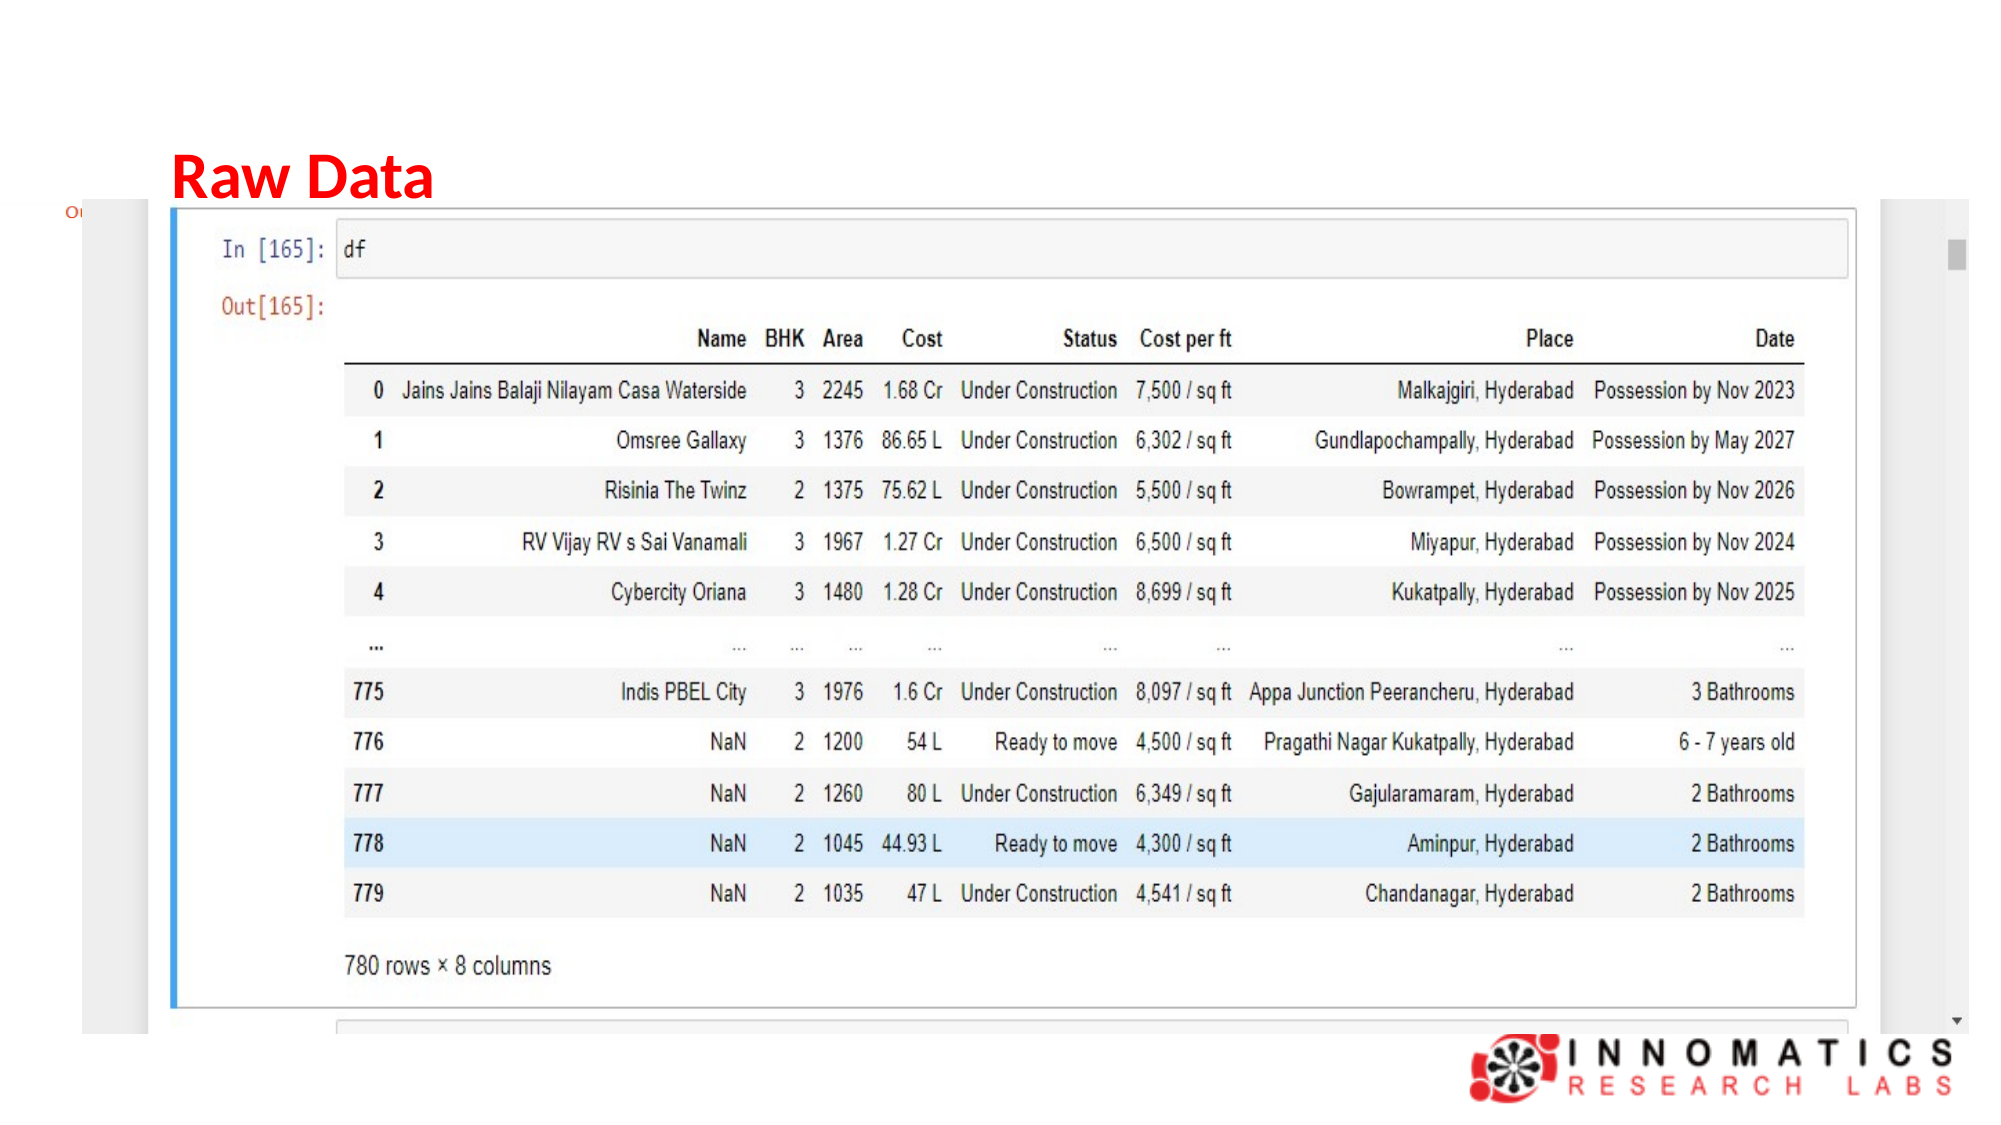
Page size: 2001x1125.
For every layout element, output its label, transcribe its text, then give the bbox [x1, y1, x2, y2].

picture [0, 198, 1975, 1125]
title Raw Data [156, 127, 1844, 196]
